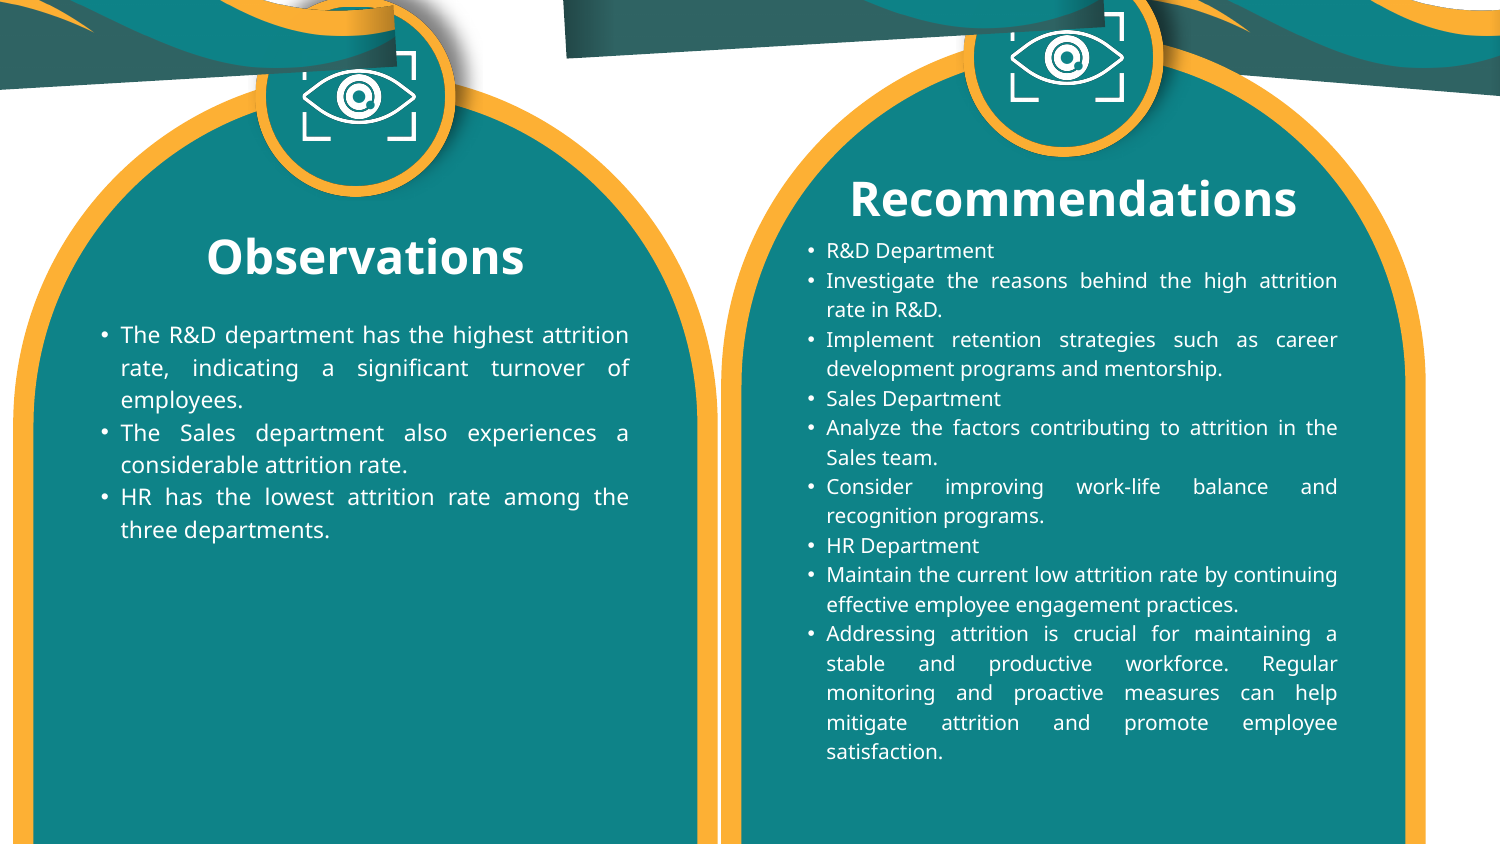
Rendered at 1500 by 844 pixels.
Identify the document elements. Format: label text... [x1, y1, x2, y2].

text_box R&D Department Investigate the reasons behind the high attrition rate in R&D. Implement retention strategies such as career development programs and mentorship. Sales Department Analyze the factors contributing to attrition in the Sales team. Consider improving work-life balance and recognition programs. HR Department Maintain the current low attrition rate by continuing effective employee engagement practices. Addressing attrition is crucial for maintaining a stable and productive workforce. Regular monitoring and proactive measures can help mitigate attrition and promote employee satisfaction. [789, 233, 1338, 317]
text_box [955, 0, 1191, 160]
text_box [1010, 12, 1124, 102]
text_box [455, 318, 1500, 844]
text_box [714, 0, 1106, 50]
text_box [974, 0, 1154, 147]
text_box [0, 0, 708, 844]
text_box [963, 0, 1164, 157]
text_box [1191, 0, 1500, 97]
text_box Recommendations [835, 160, 1312, 291]
